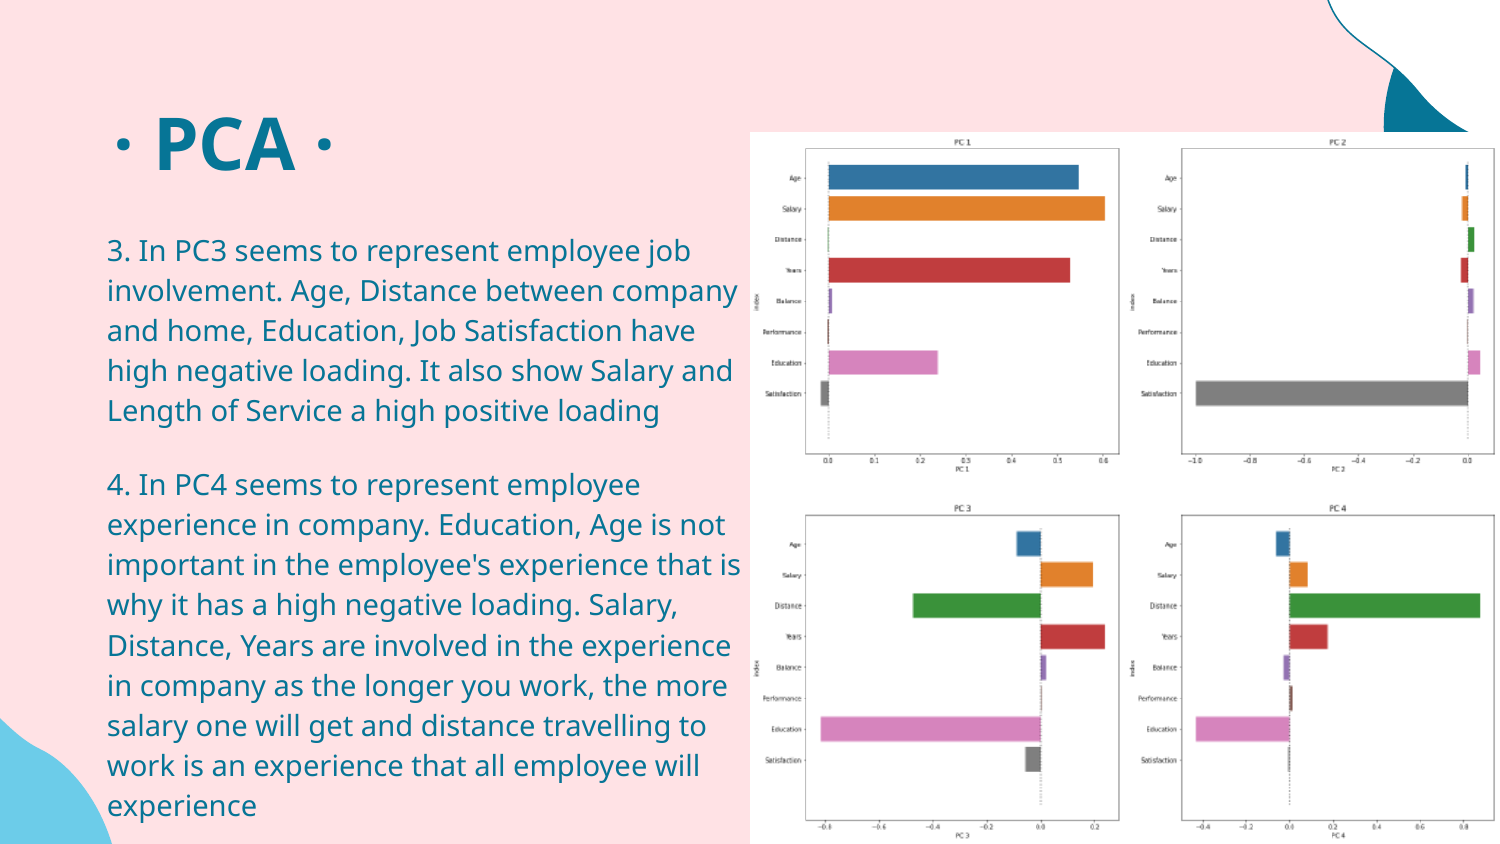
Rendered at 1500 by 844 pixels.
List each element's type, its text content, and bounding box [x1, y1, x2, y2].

list 3. In PC3 seems to represent employee job involvement. Age, Distance between company and home, Education, Job Satisfaction have high negative loading. It also show Salary and Length of Service a high positive loading 4. In PC4 seems to represent employee experience in company. Education, Age is not important in the employee's experience that is why it has a high negative loading. Salary, Distance, Years are involved in the experience in company as the longer you work, the more salary one will get and distance travelling to work is an experience that all employee will experience [91, 211, 744, 776]
picture [749, 131, 1500, 844]
title · PCA · [98, 82, 1401, 177]
